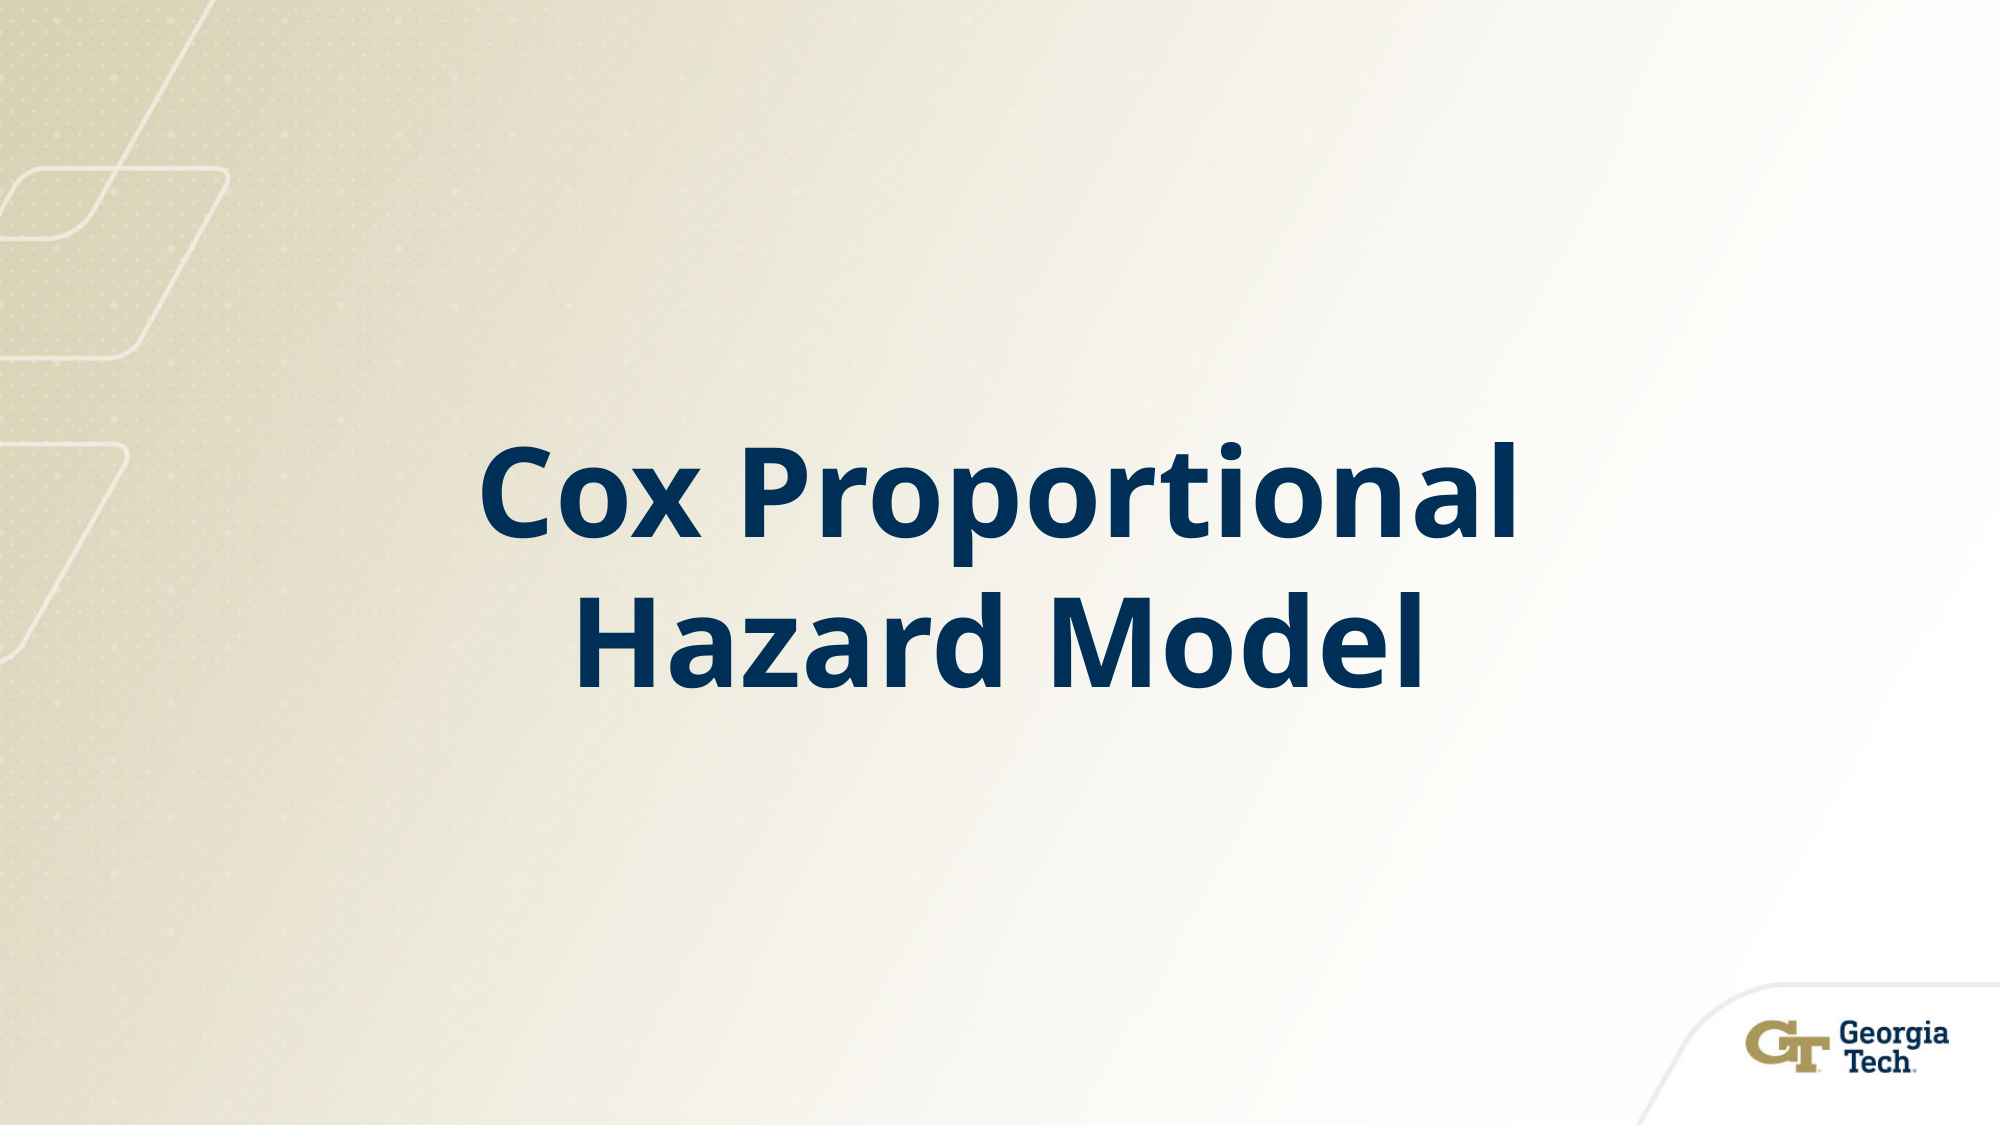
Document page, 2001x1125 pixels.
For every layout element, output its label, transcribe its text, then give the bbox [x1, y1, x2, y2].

title Cox Proportional Hazard Model [269, 319, 1731, 806]
picture [0, 0, 2001, 1125]
